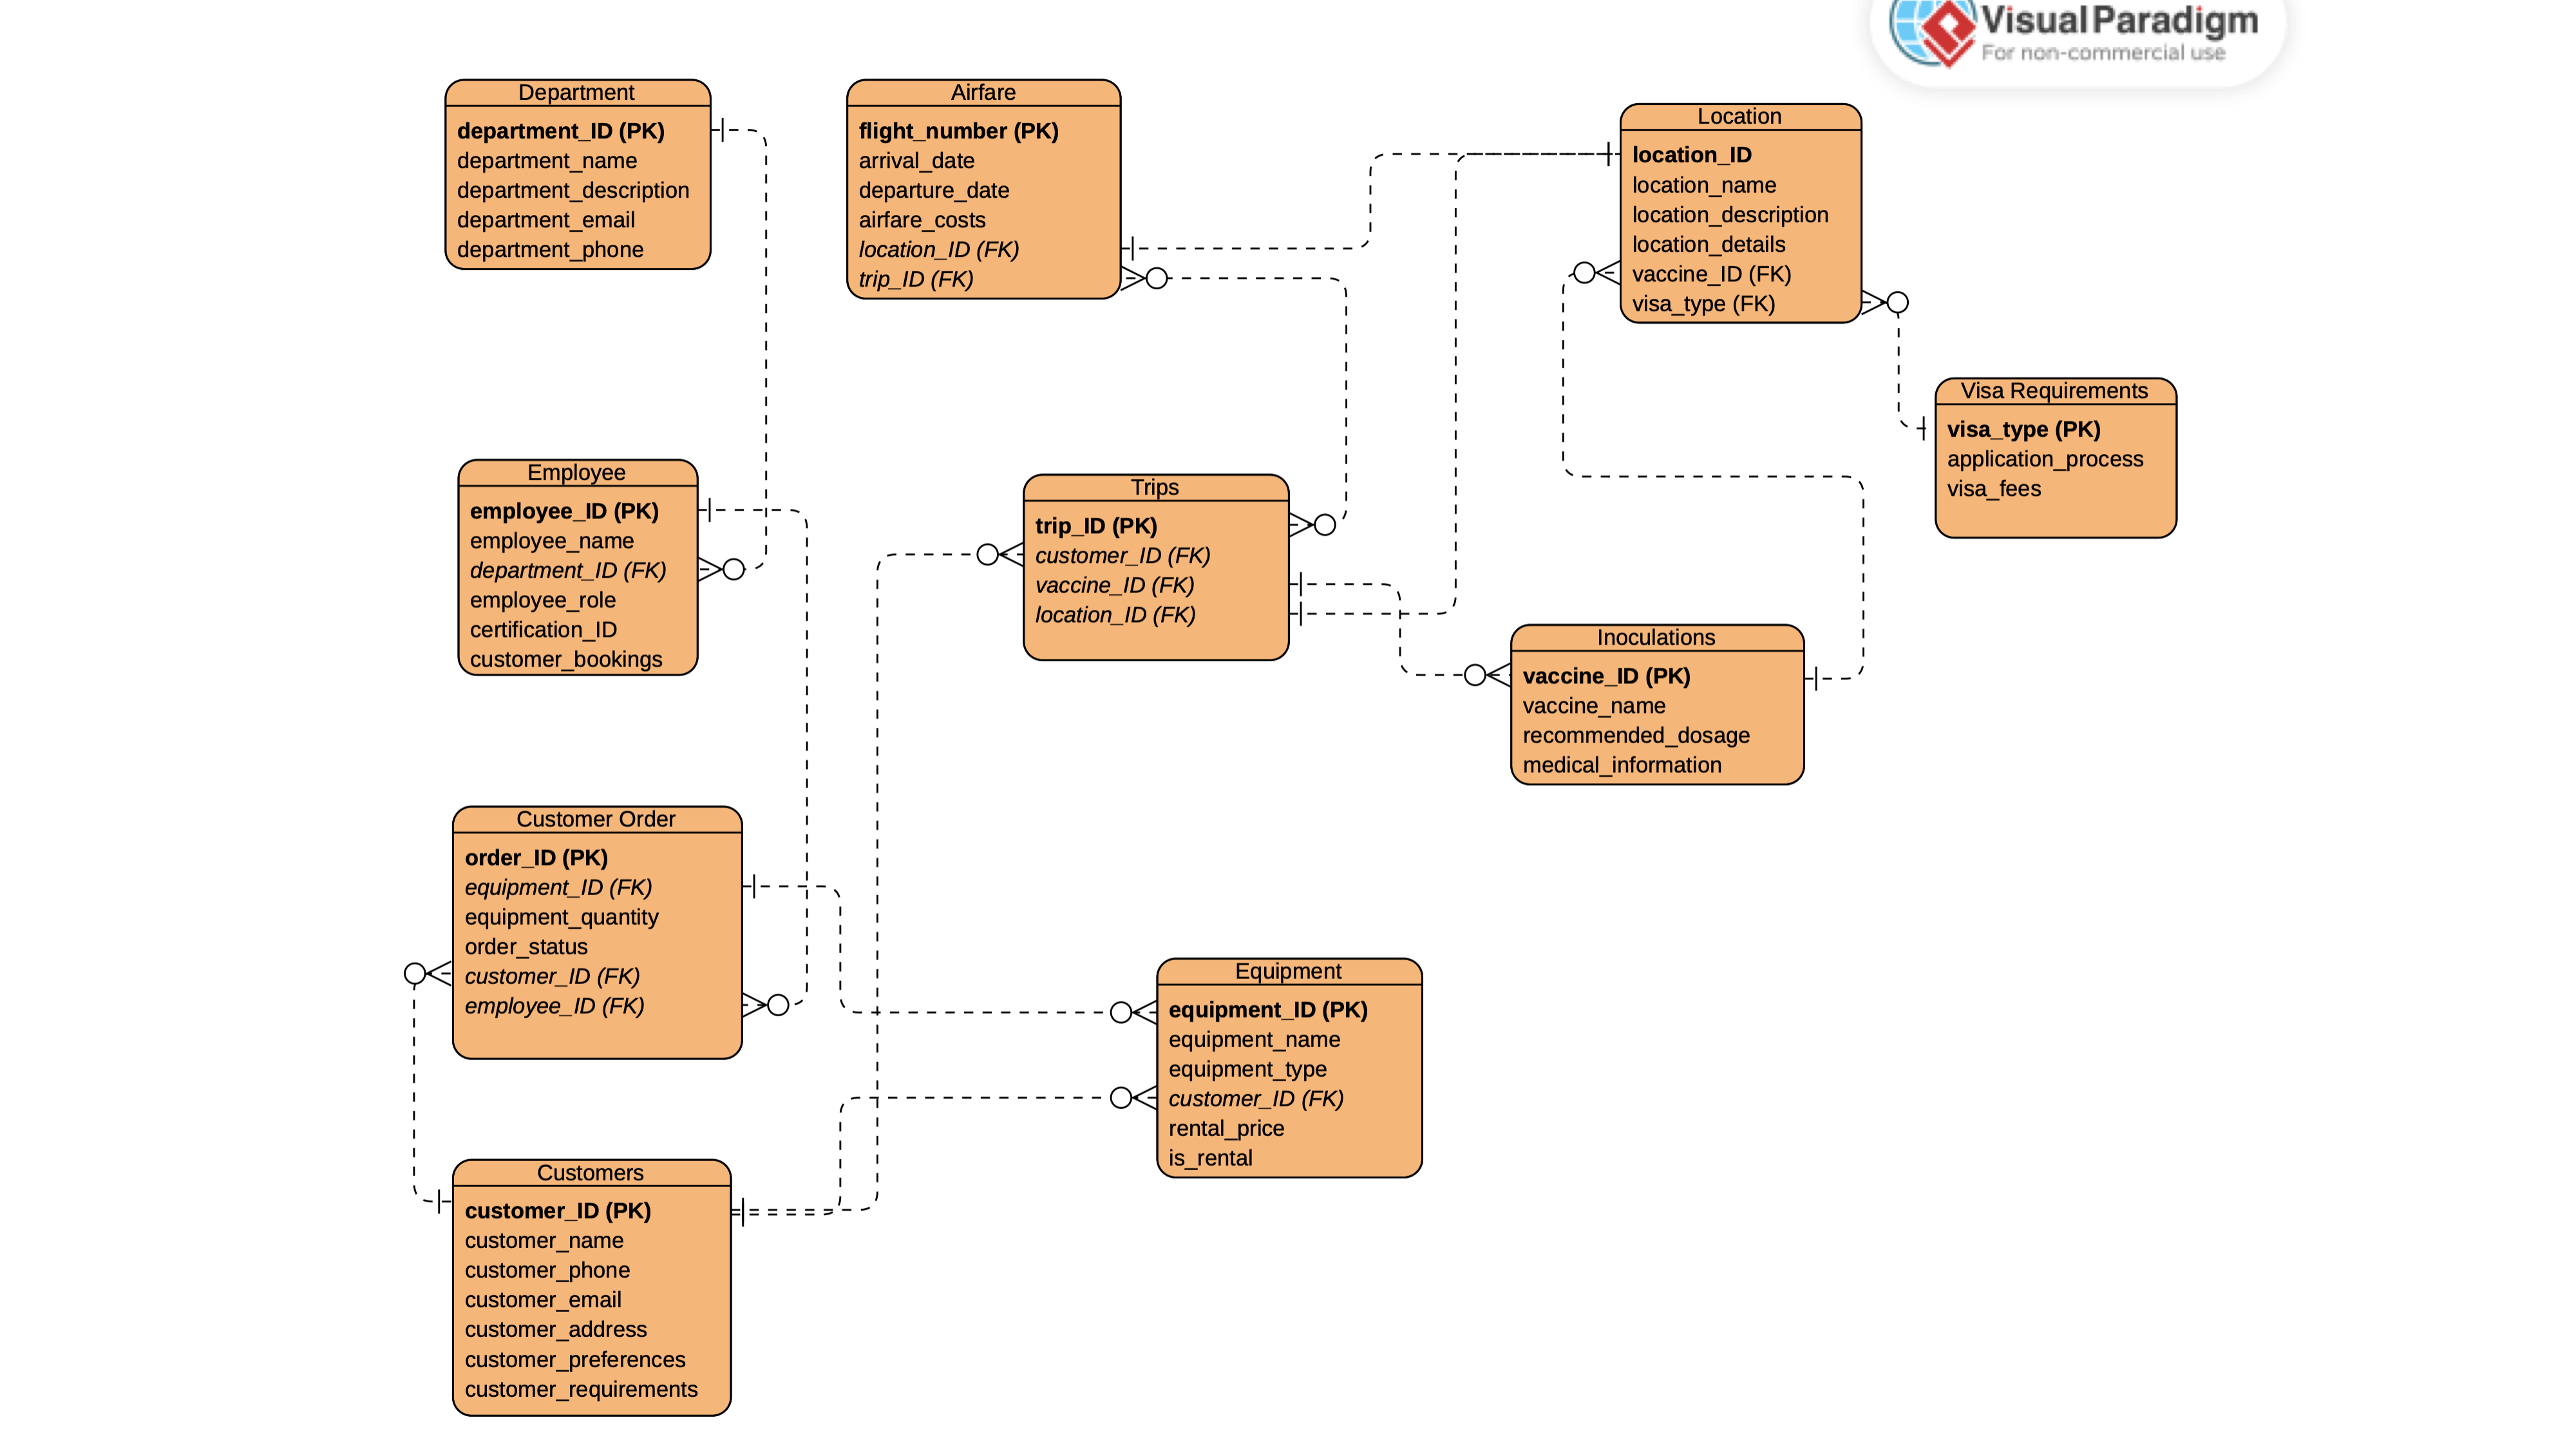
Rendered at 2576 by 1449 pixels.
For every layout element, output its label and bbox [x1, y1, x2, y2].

picture [269, 0, 2307, 1449]
